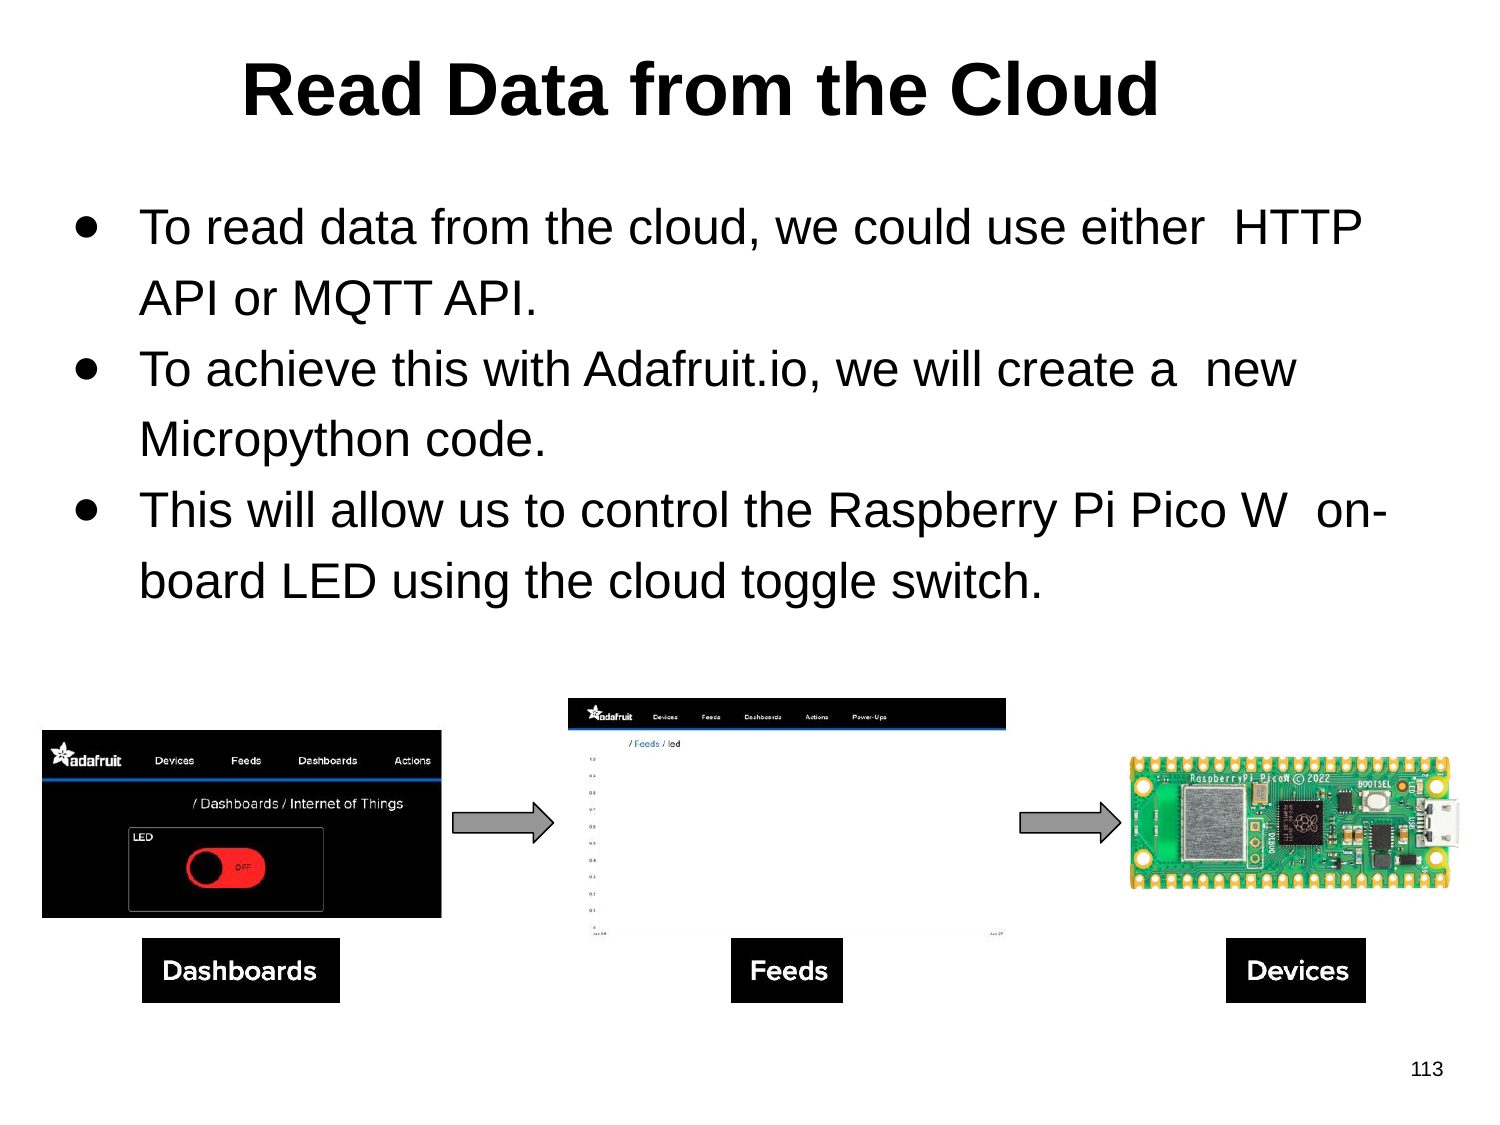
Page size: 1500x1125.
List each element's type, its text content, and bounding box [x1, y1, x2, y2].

text_box 113 [1408, 1053, 1446, 1081]
title Read Data from the Cloud [239, 38, 1261, 179]
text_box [36, 698, 1463, 1003]
text_box To read data from the cloud, we could use either HTTP API or MQTT API. To achieve this with Adafruit.io, we will create a new Micropython code. This will allow us to control the Raspberry Pi Pico W on-board LED using the cloud toggle switch. [69, 179, 1458, 609]
picture [1225, 938, 1366, 1003]
